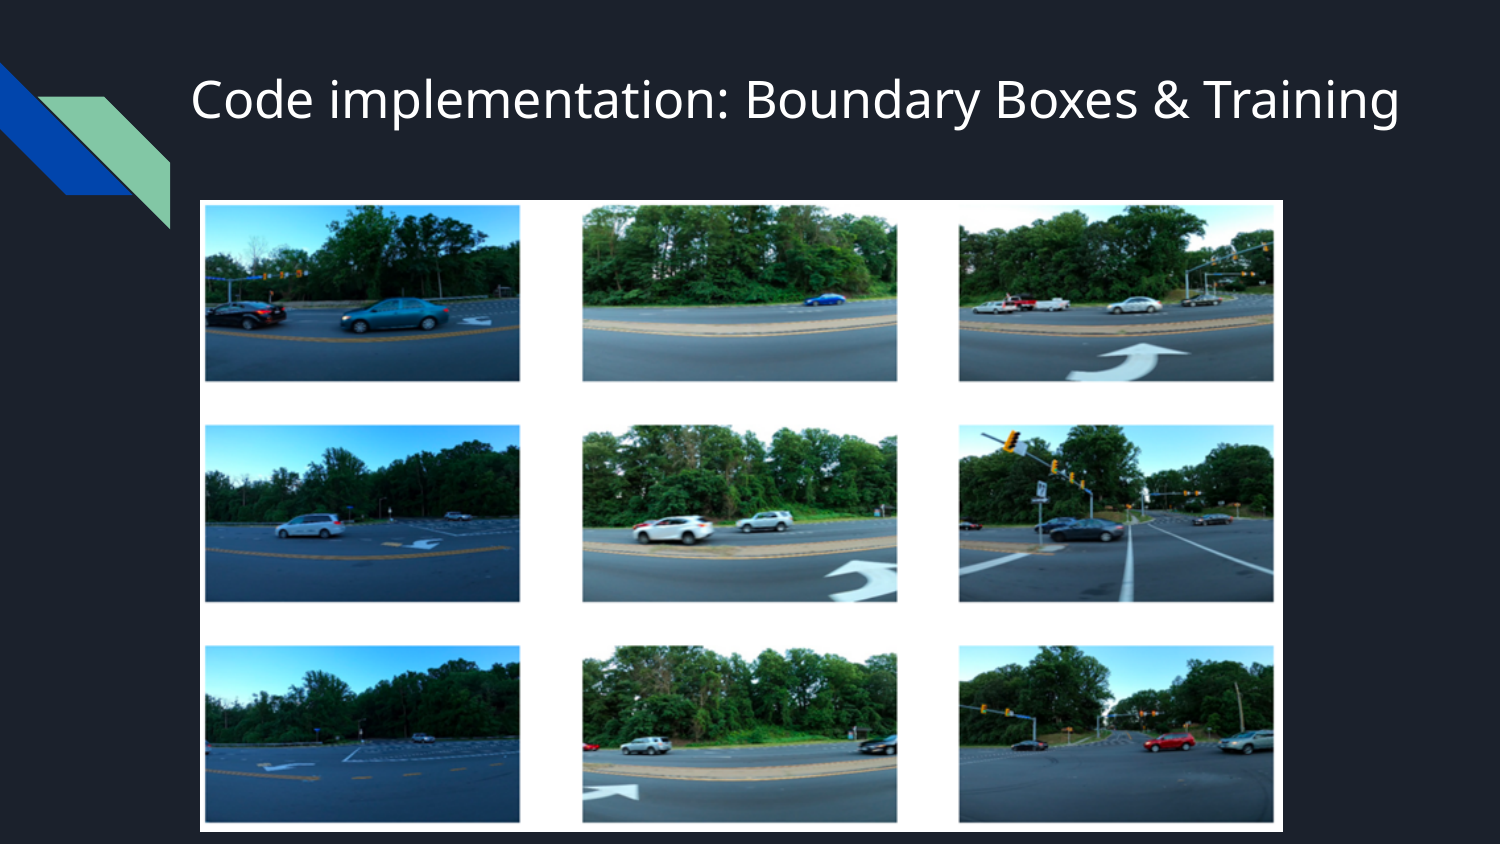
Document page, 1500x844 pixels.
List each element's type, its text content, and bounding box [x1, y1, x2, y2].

picture [200, 200, 1284, 832]
title Code implementation: Boundary Boxes & Training [175, 52, 1475, 202]
